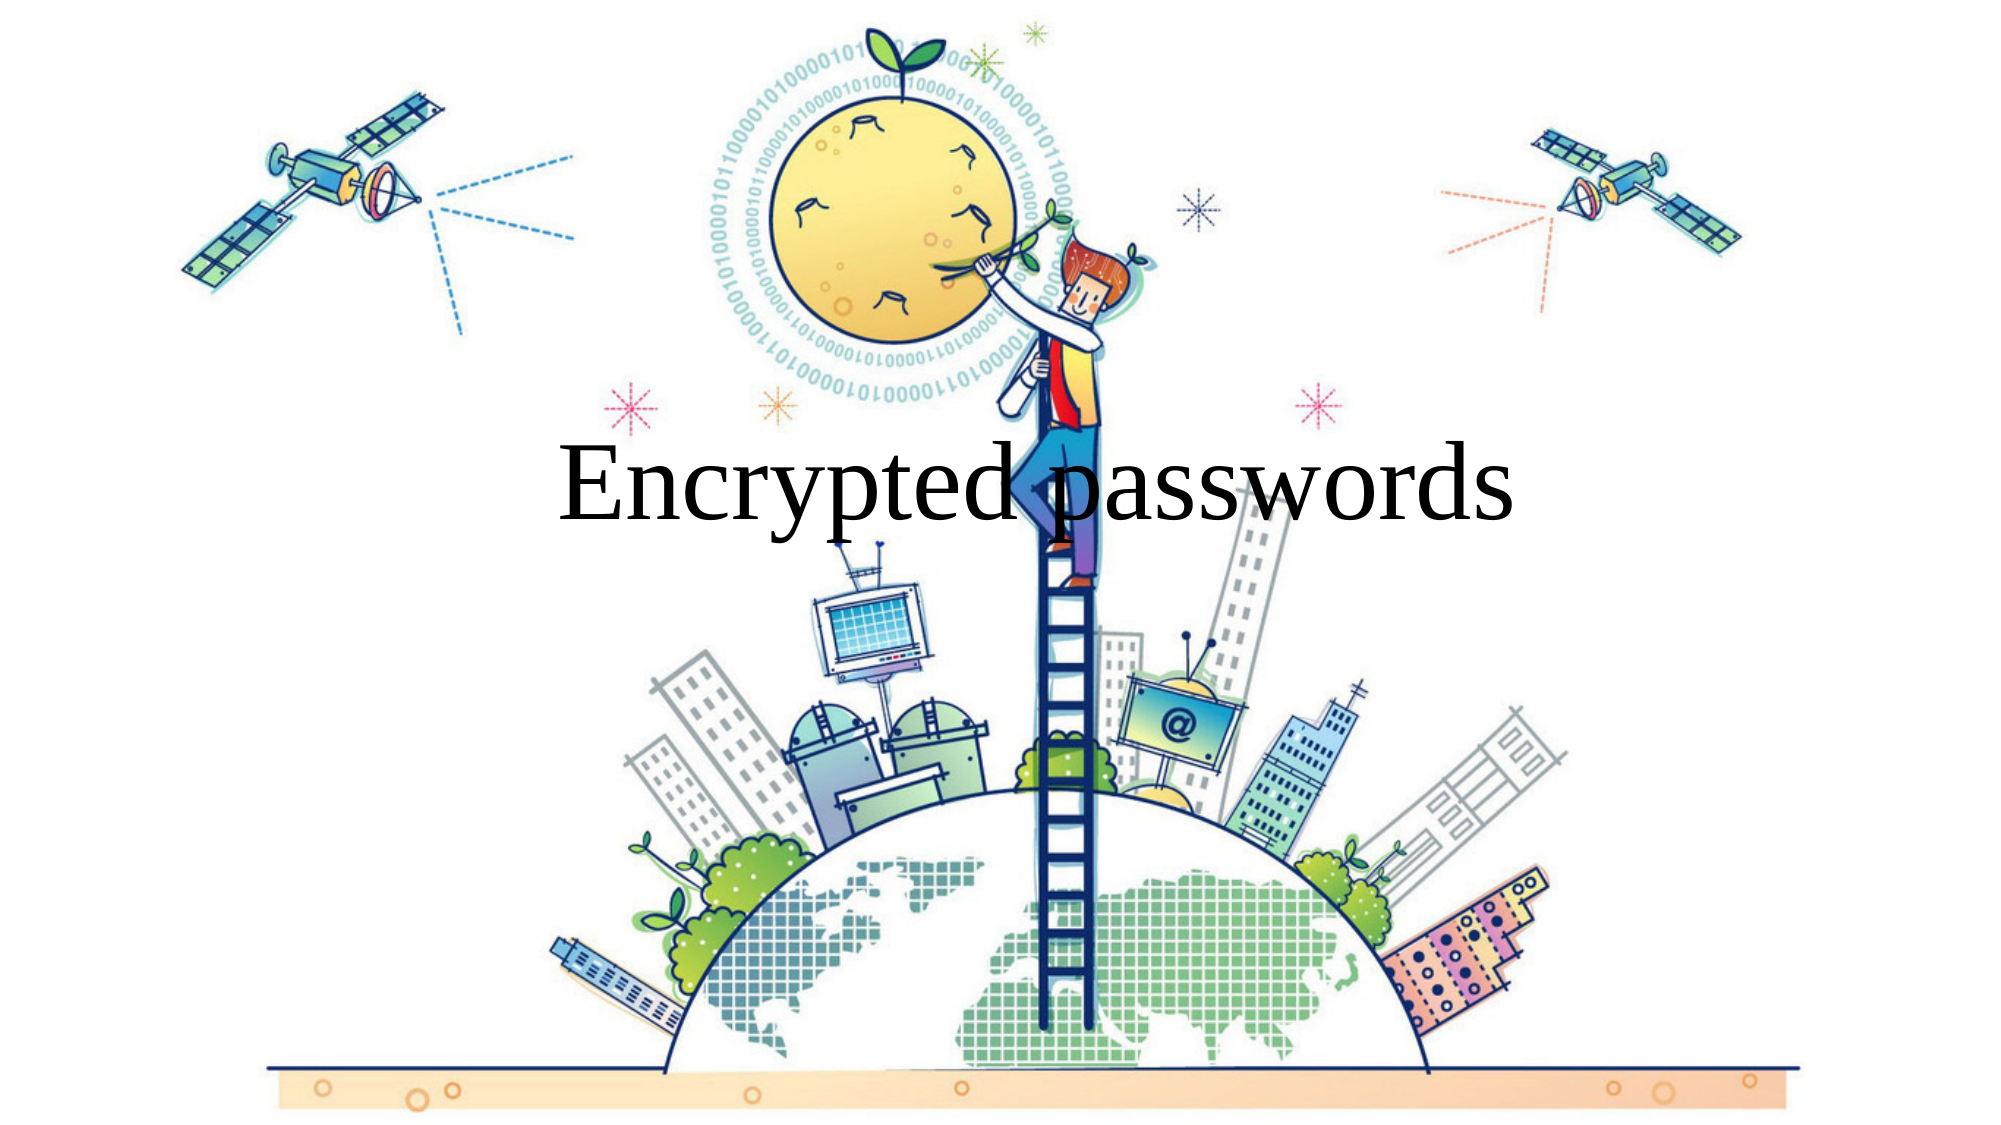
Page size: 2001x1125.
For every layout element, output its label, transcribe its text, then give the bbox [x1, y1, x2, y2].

text_box Encrypted passwords [542, 399, 1532, 550]
picture [0, 0, 2001, 1125]
